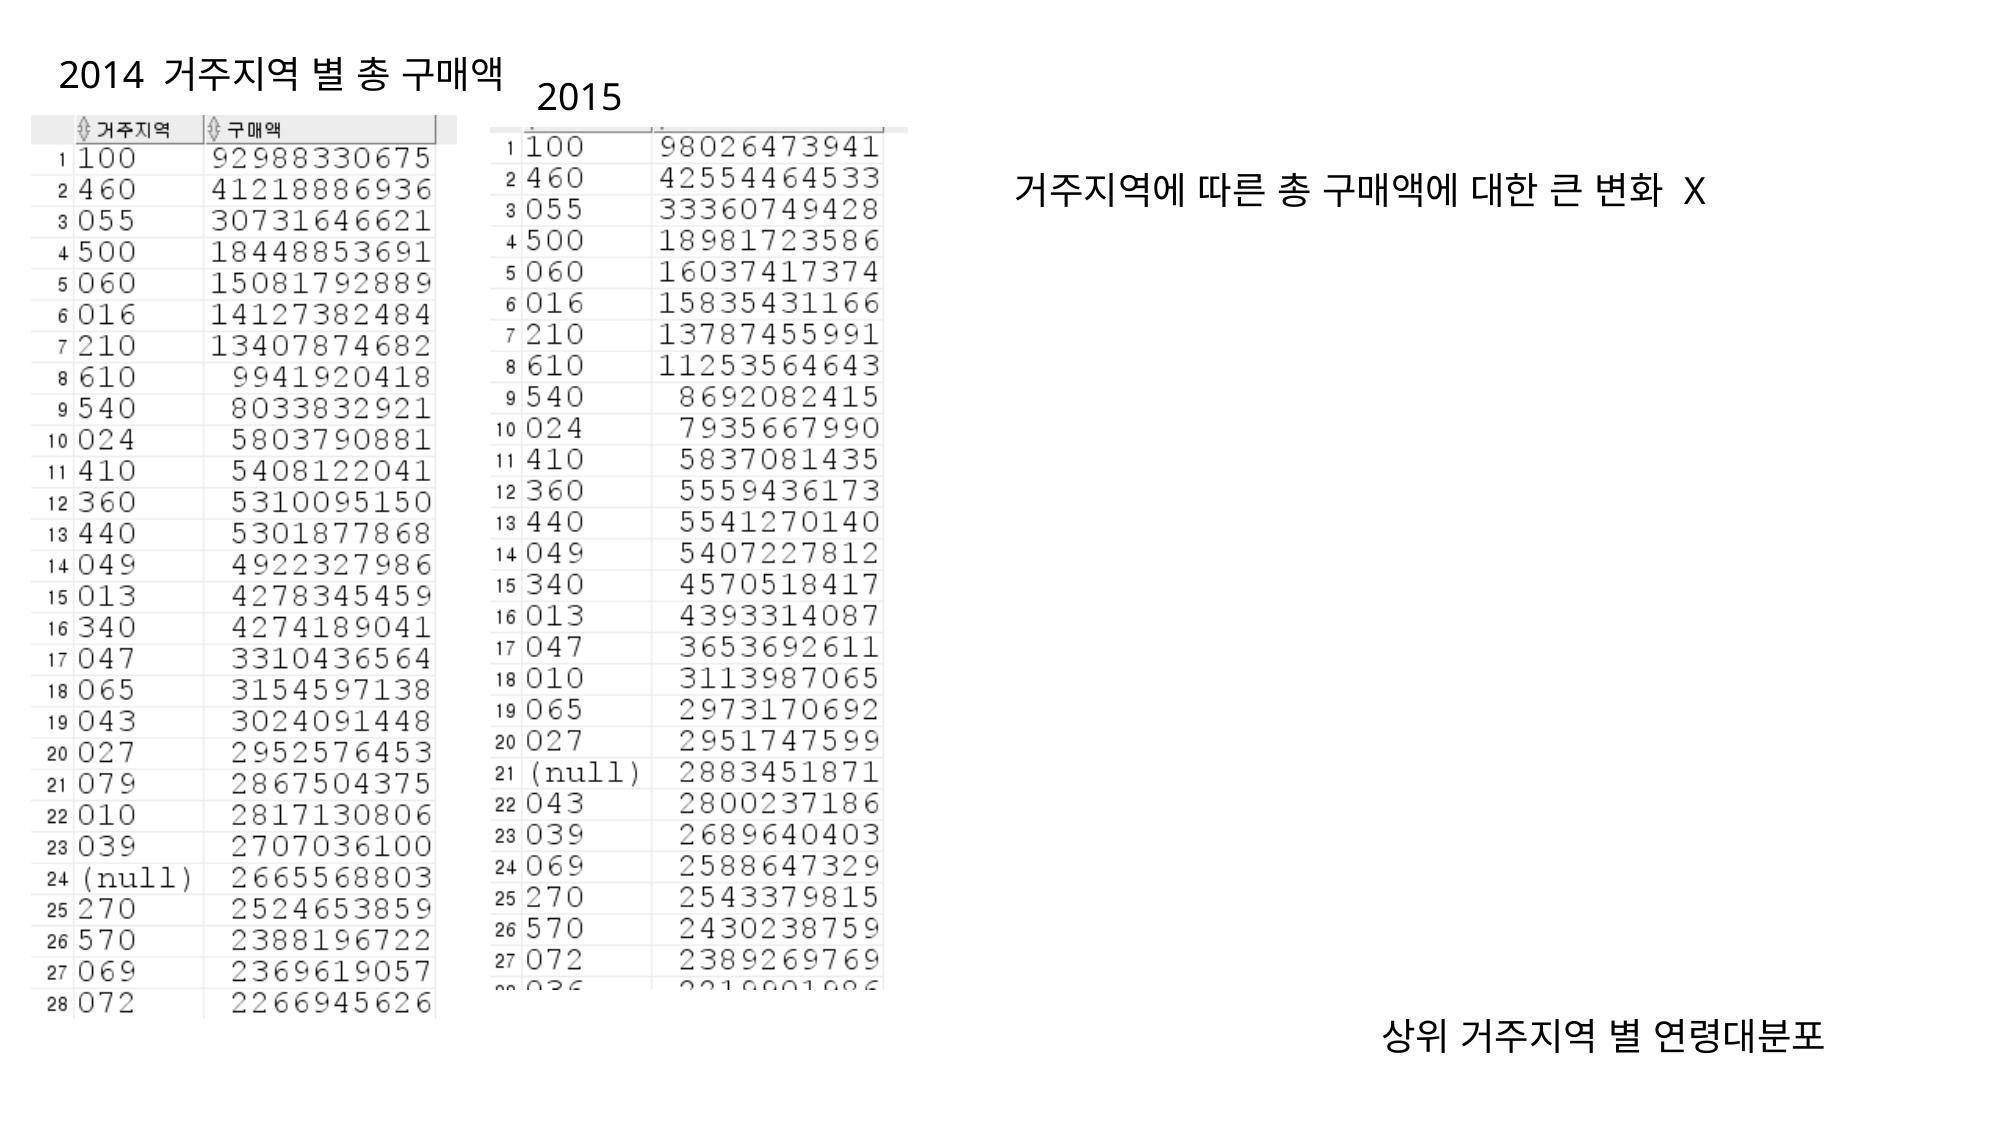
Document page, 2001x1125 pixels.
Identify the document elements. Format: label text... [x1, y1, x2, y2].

picture [490, 127, 908, 990]
text_box 2015 [521, 65, 664, 126]
text_box 거주지역에 따른 총 구매액에 대한 큰 변화 X [999, 159, 1853, 265]
picture [31, 115, 457, 1019]
text_box 2014 거주지역 별 총 구매액 [43, 43, 700, 104]
text_box 상위 거주지역 별 연령대분포 [1366, 1005, 1914, 1065]
